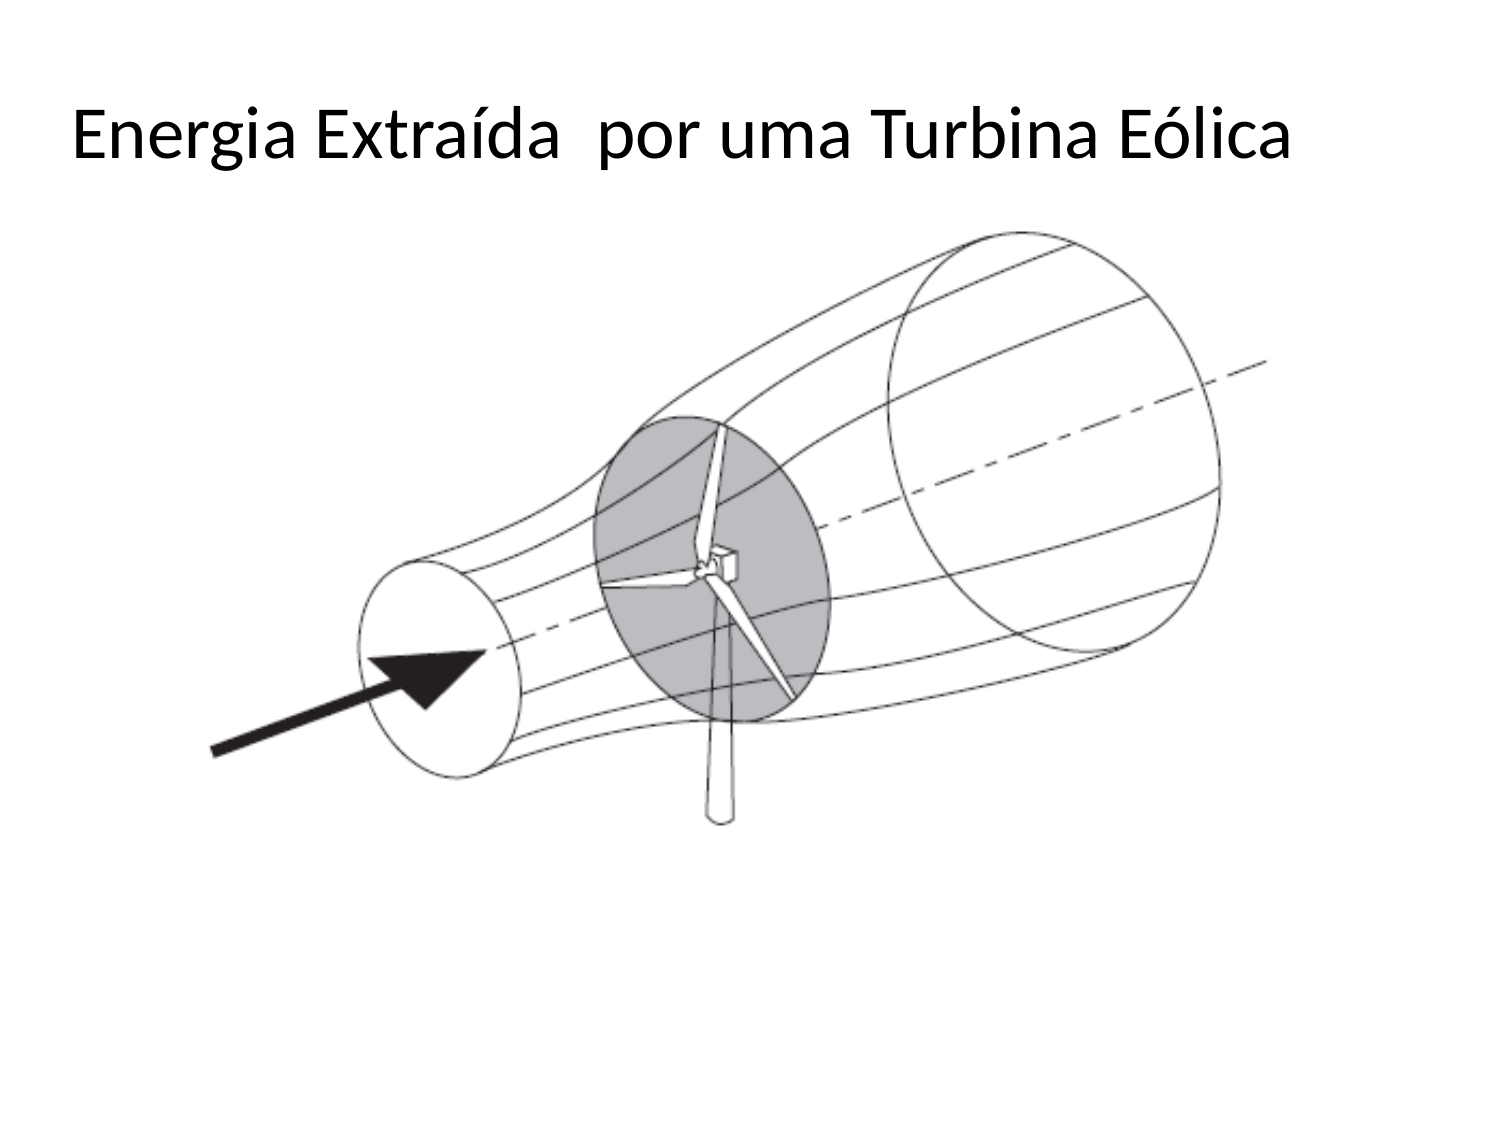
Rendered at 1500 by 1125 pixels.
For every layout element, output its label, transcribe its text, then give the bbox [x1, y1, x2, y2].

picture [0, 187, 1500, 857]
text_box Energia Extraída por uma Turbina Eólica [56, 76, 1427, 181]
